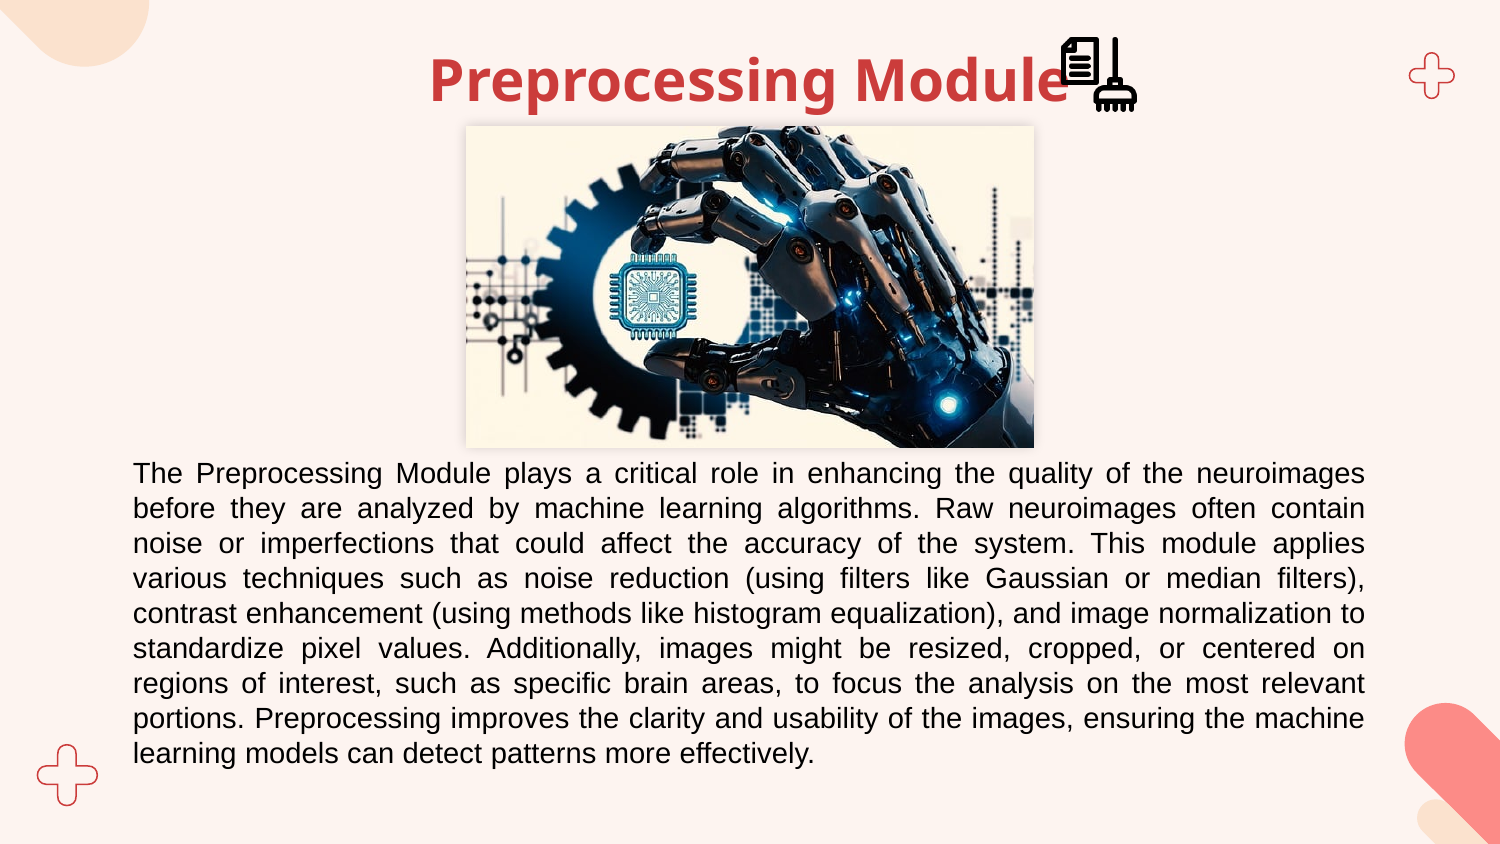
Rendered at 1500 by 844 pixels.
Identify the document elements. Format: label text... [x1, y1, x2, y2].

title Preprocessing Module [118, 27, 1382, 122]
picture [466, 126, 1034, 448]
text_box The Preprocessing Module plays a critical role in enhancing the quality of the neuroimages before they are analyzed by machine learning algorithms. Raw neuroimages often contain noise or imperfections that could affect the accuracy of the system. This module applies various techniques such as noise reduction (using filters like Gaussian or median filters), contrast enhancement (using methods like histogram equalization), and image normalization to standardize pixel values. Additionally, images might be resized, cropped, or centered on regions of interest, such as specific brain areas, to focus the analysis on the most relevant portions. Preprocessing improves the clarity and usability of the images, ensuring the machine learning models can detect patterns more effectively. [118, 447, 1382, 777]
picture [1055, 31, 1142, 118]
